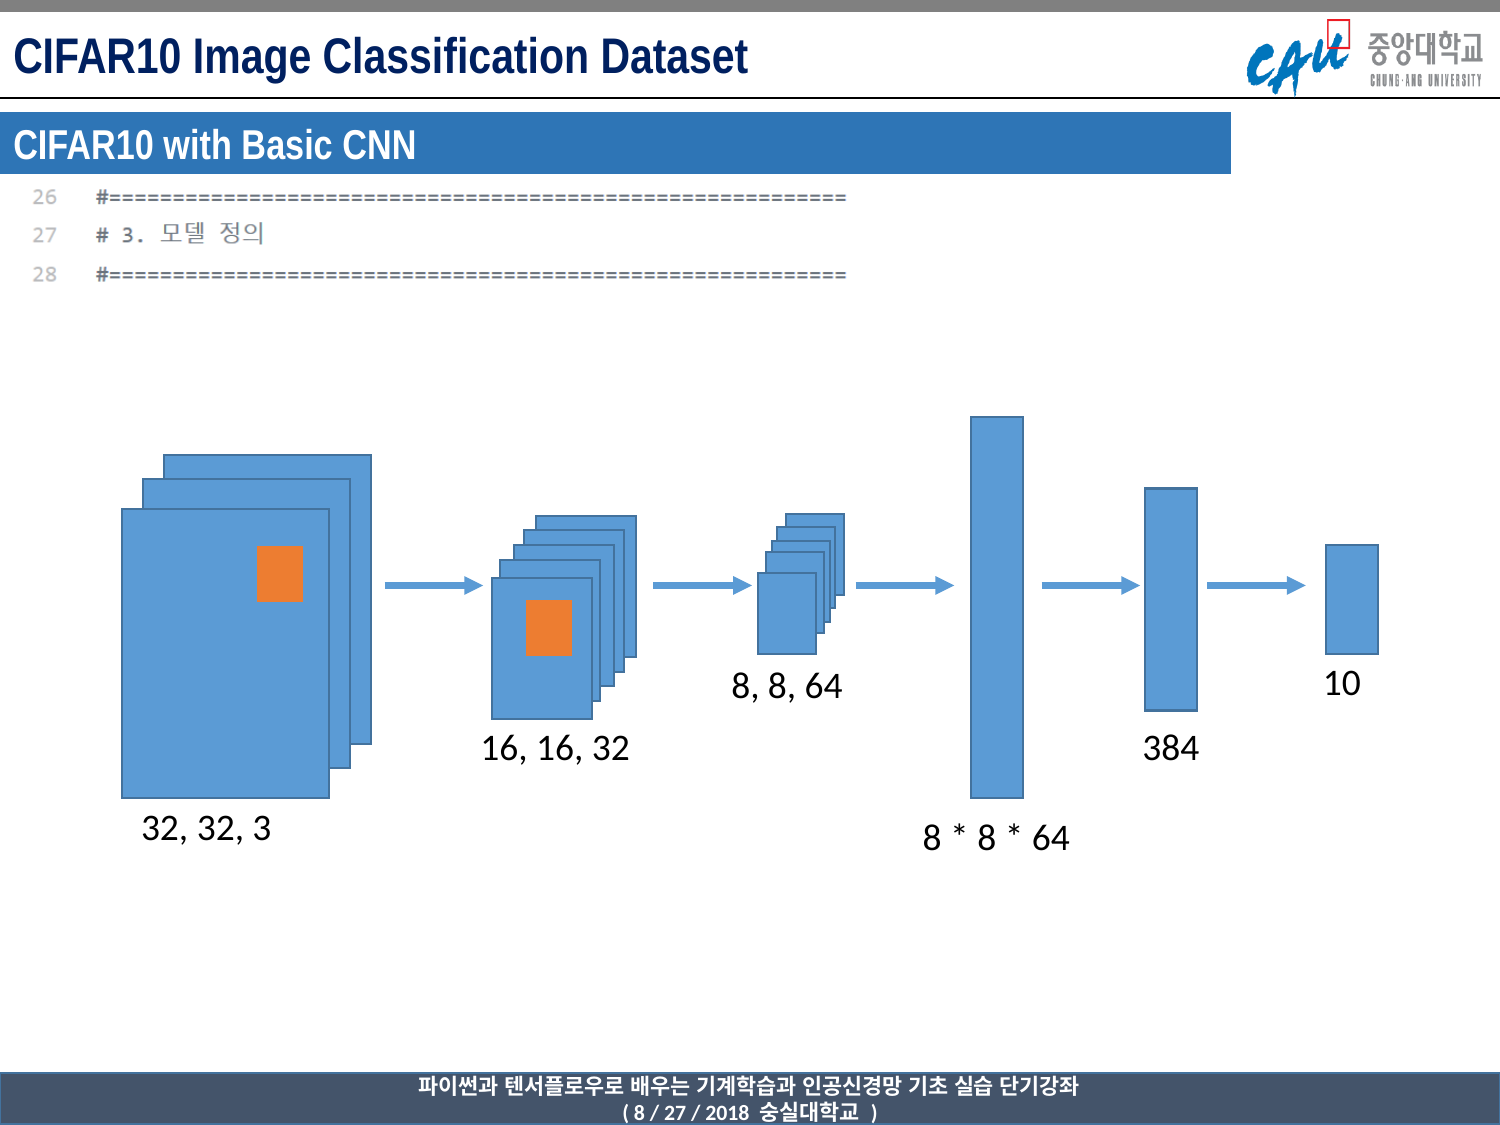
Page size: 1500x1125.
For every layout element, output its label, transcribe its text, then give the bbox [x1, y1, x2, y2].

picture [1227, 5, 1500, 110]
text_box CIFAR10 Image Classification Dataset [0, 4, 1173, 103]
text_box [121, 416, 1378, 897]
picture [6, 183, 1471, 294]
text_box CIFAR10 with Basic CNN [0, 112, 1231, 174]
